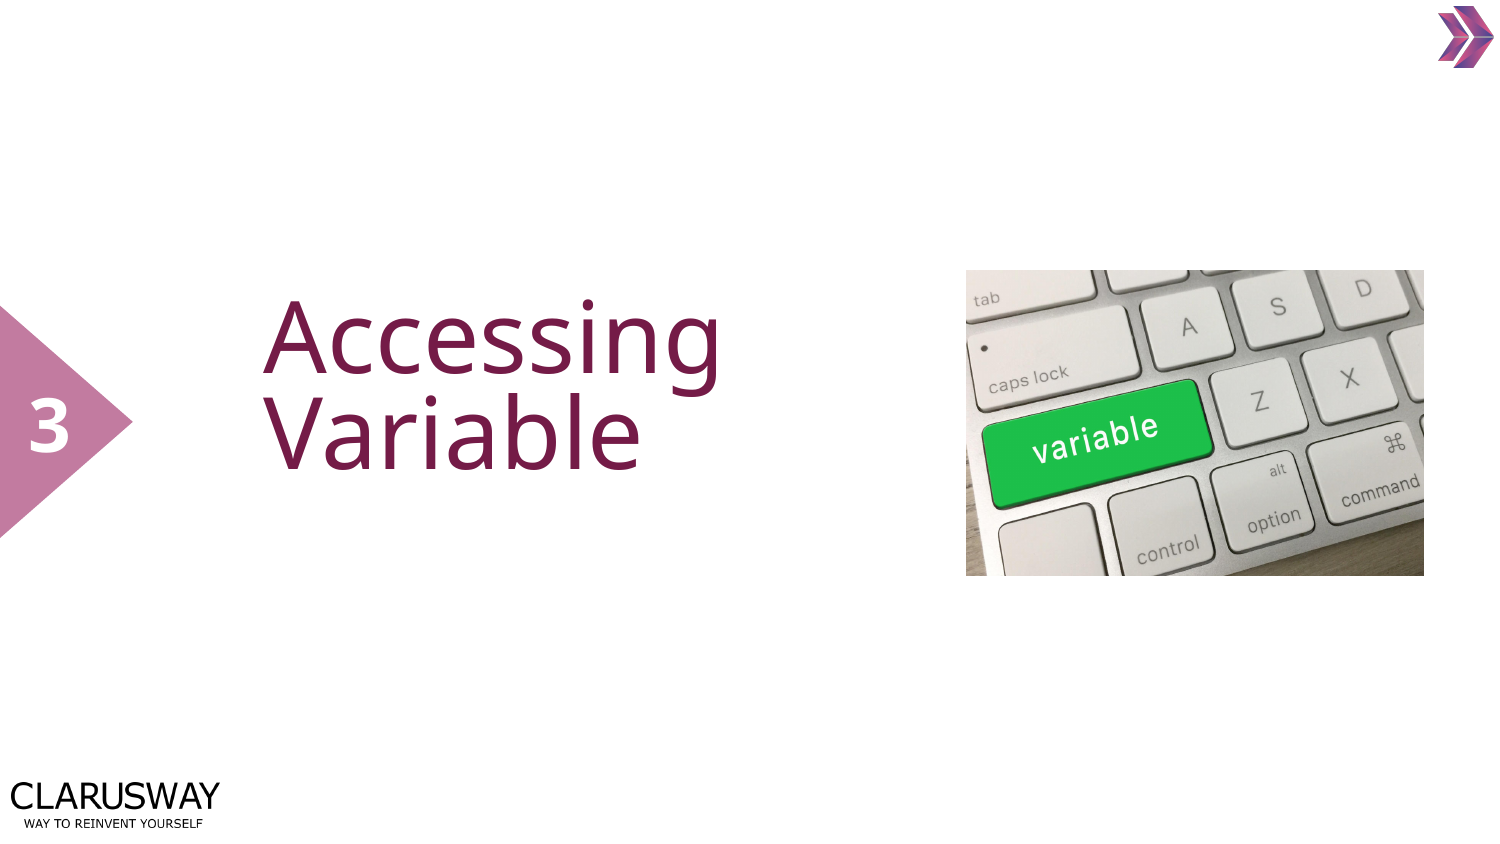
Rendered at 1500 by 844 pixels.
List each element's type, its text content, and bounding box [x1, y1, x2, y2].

text_box 3 [0, 306, 100, 540]
picture [966, 270, 1425, 576]
picture [1438, 6, 1494, 68]
title Accessing Variable [263, 354, 961, 490]
picture [11, 782, 220, 828]
